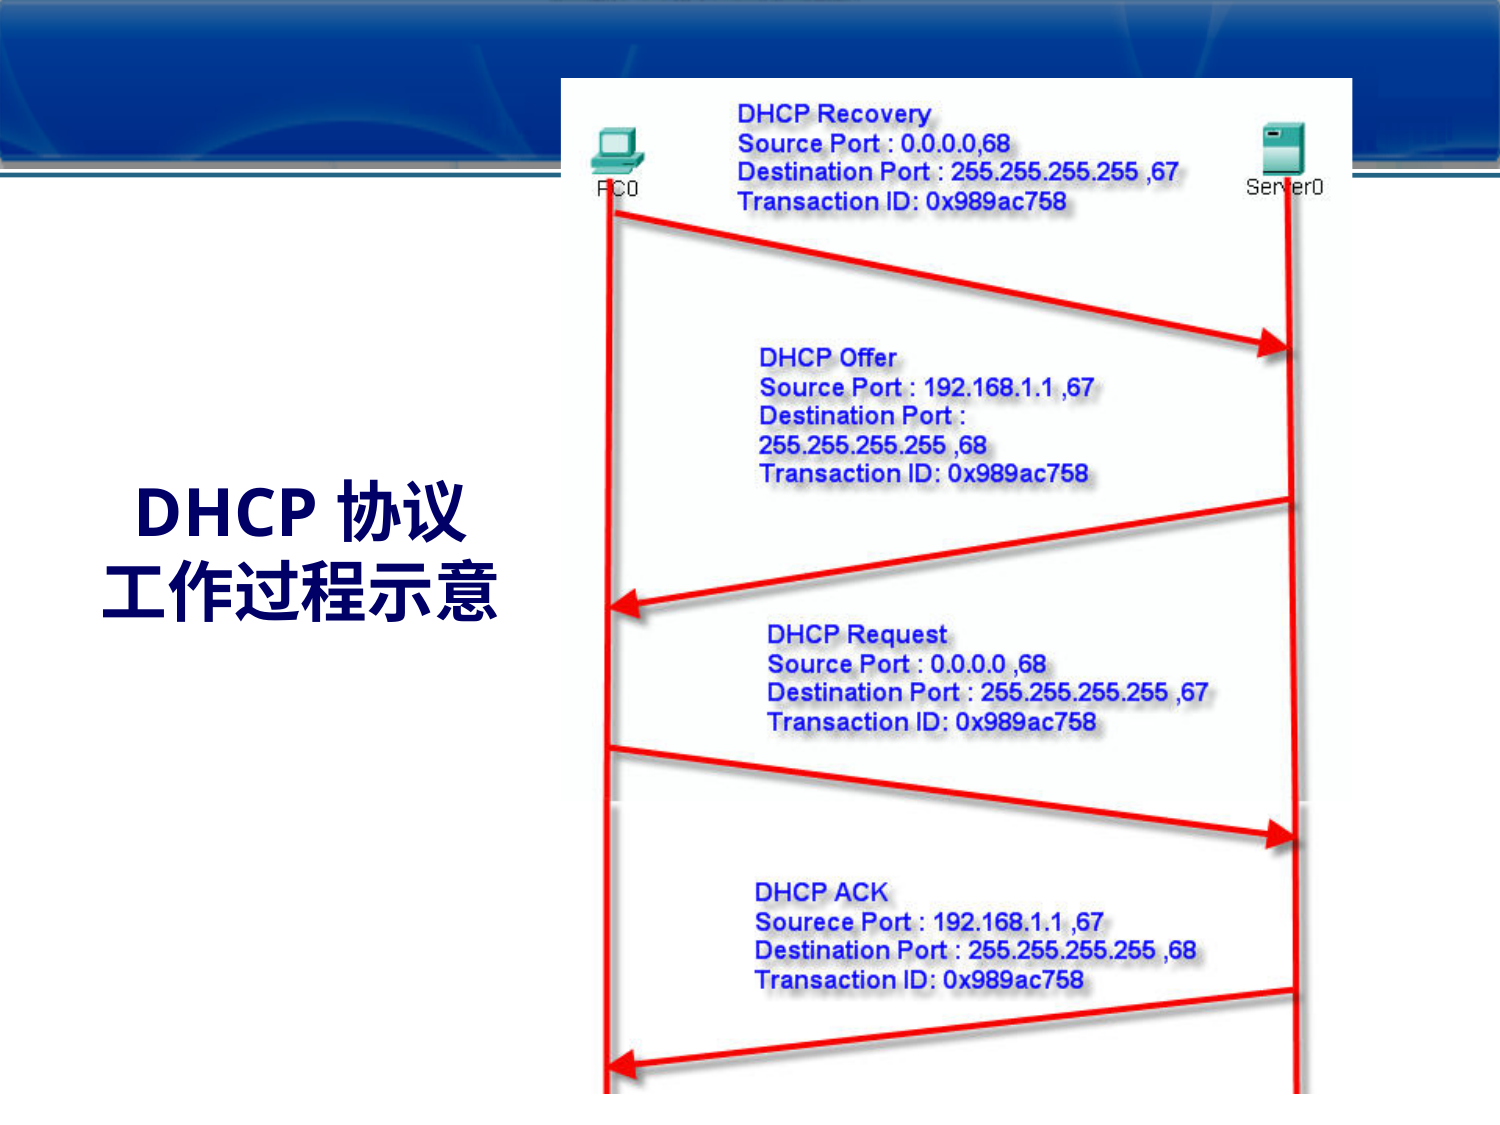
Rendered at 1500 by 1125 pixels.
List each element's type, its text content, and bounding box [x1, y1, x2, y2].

picture [560, 77, 1353, 1095]
title DHCP协议 工作过程示意 [76, 456, 526, 644]
